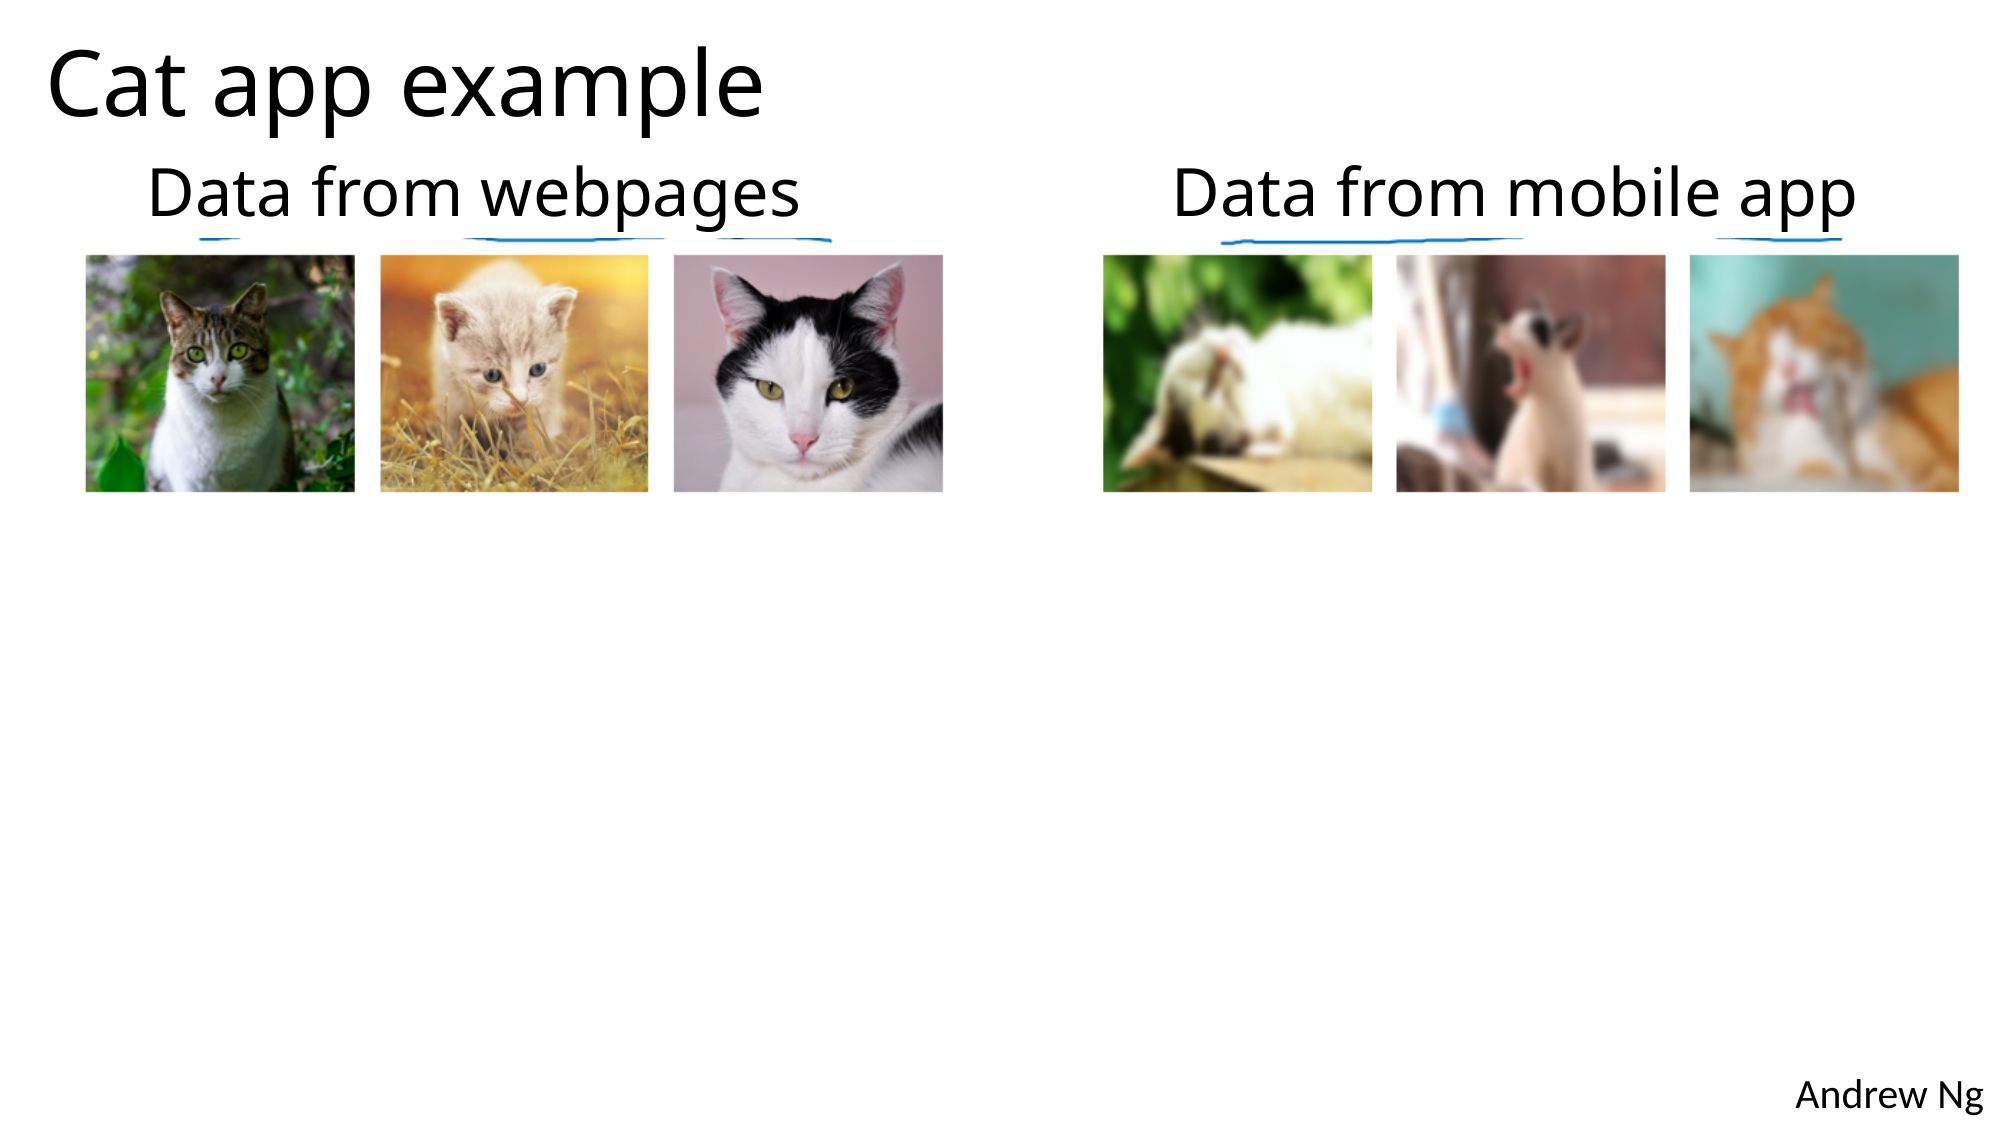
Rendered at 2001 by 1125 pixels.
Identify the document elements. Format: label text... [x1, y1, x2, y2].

text_box Data from webpages [131, 142, 817, 238]
text_box Data from mobile app [1156, 142, 1874, 238]
picture [76, 238, 1972, 521]
title Cat app example [30, 29, 2000, 248]
